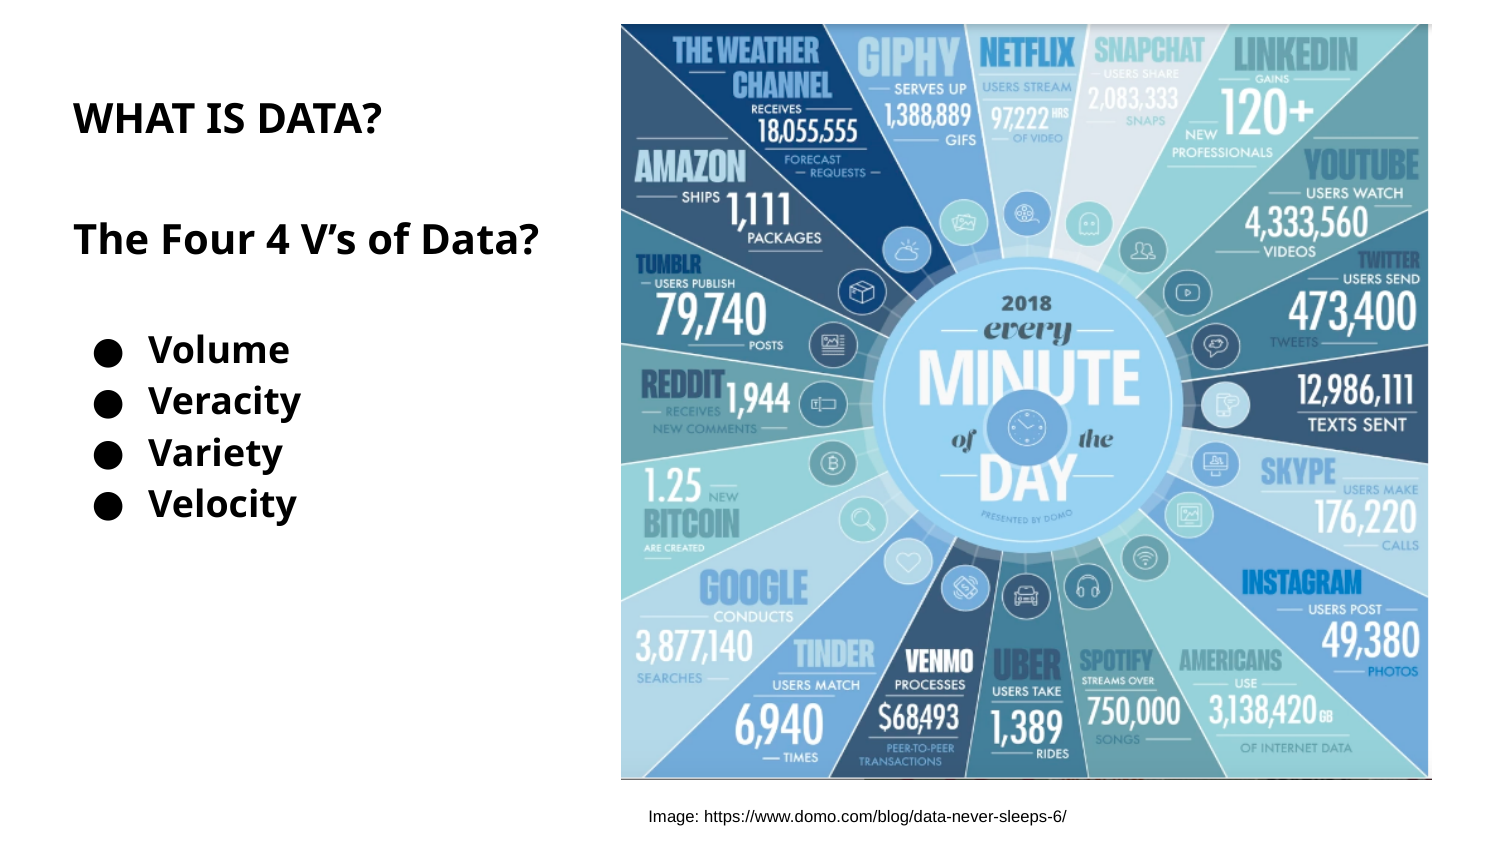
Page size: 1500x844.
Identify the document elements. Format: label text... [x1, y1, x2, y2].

text_box The Four 4 V’s of Data? Volume Veracity Variety Velocity [73, 205, 565, 558]
text_box Image: https://www.domo.com/blog/data-never-sleeps-6/ [633, 790, 1399, 831]
picture [621, 24, 1433, 780]
text_box WHAT IS DATA? [73, 85, 616, 135]
